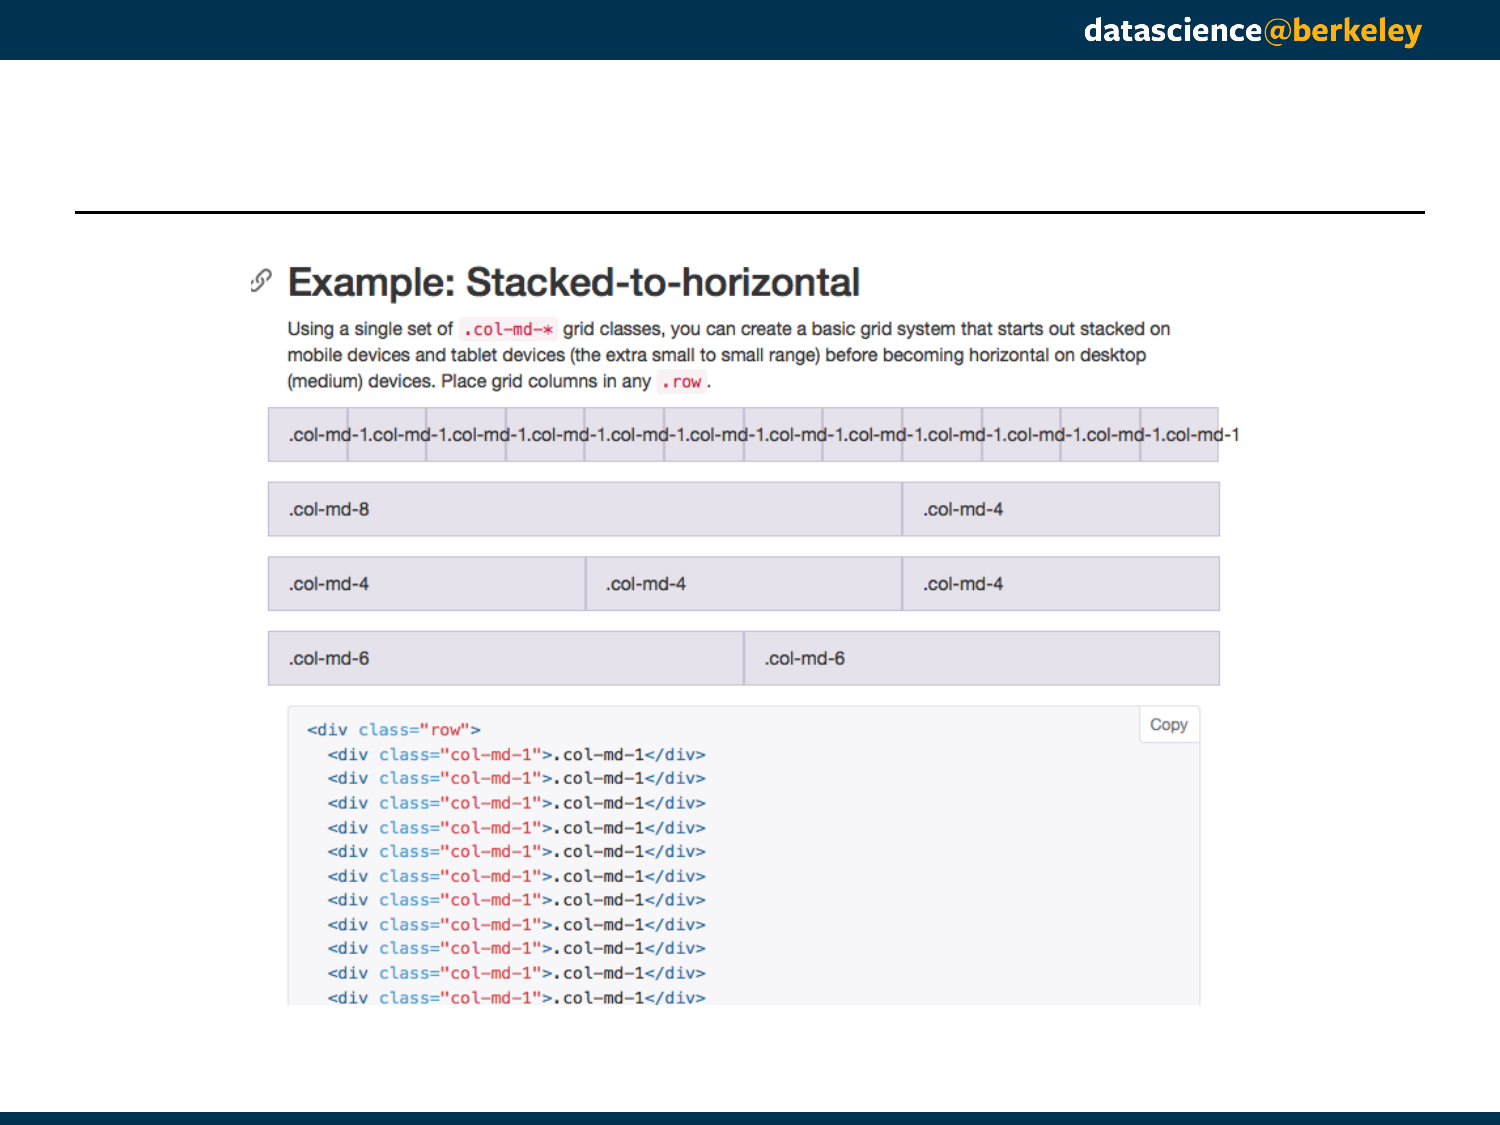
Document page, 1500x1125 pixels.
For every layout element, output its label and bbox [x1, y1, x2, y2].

picture [1079, 10, 1431, 52]
list [74, 262, 1426, 1006]
